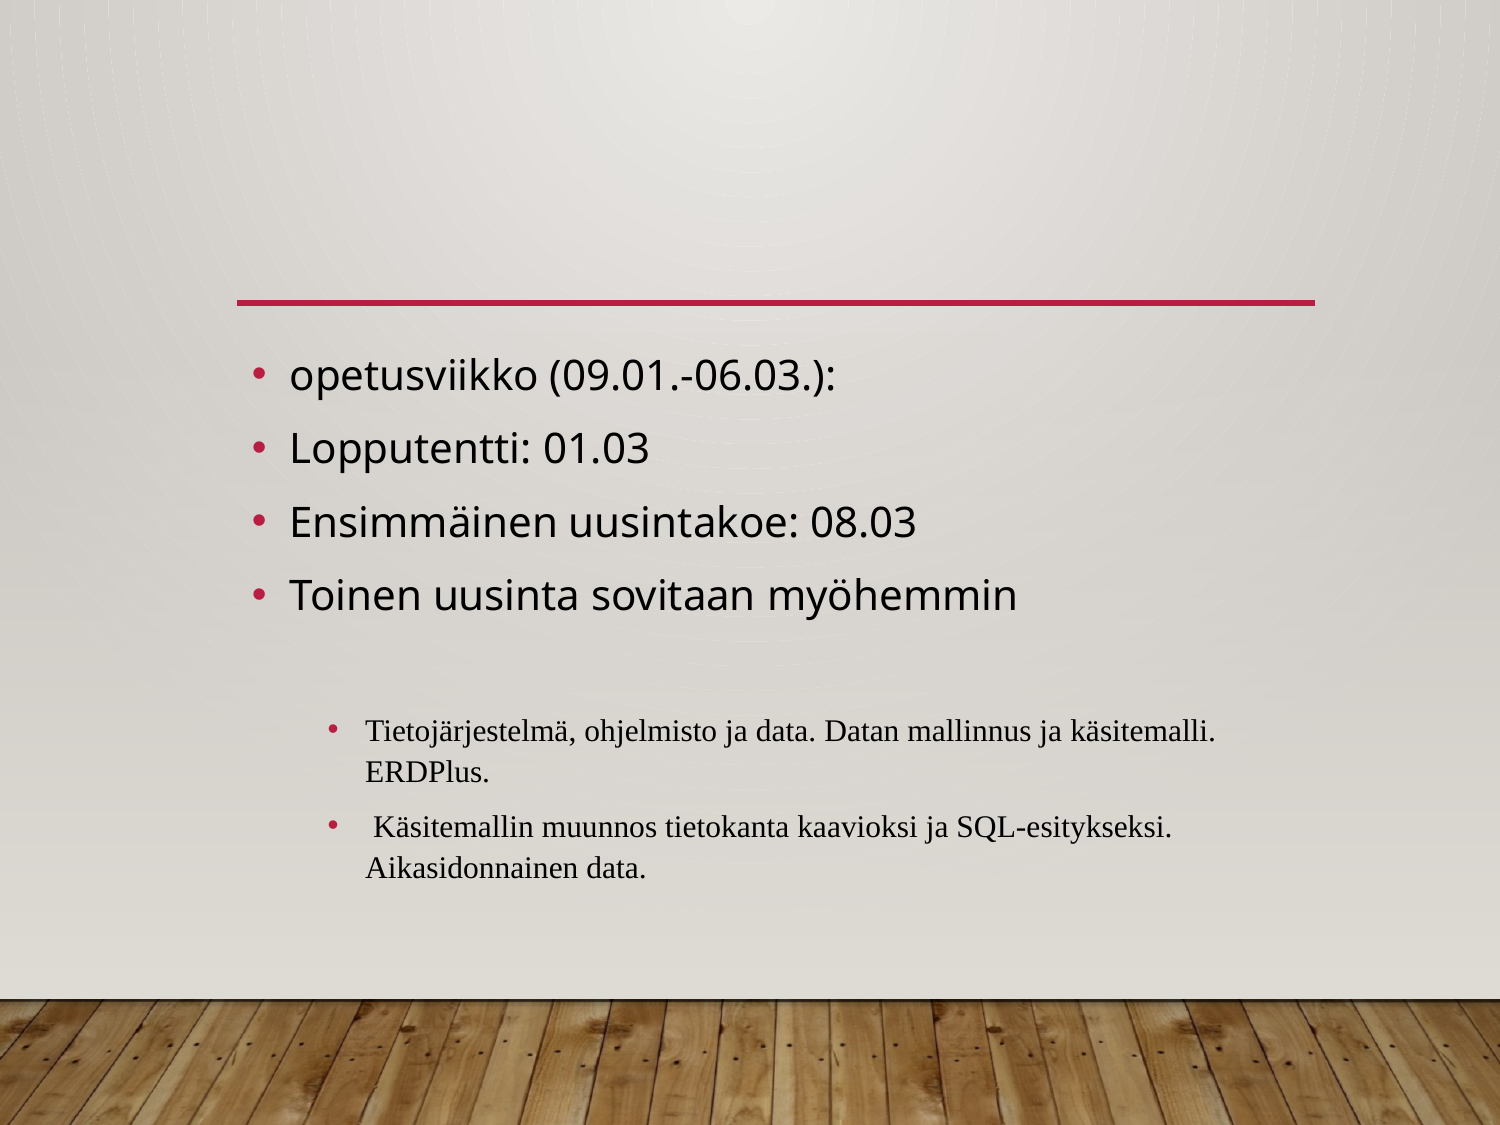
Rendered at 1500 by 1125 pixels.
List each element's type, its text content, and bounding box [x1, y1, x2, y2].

picture [0, 999, 1500, 1125]
list opetusviikko (09.01.-06.03.): Lopputentti: 01.03 Ensimmäinen uusintakoe: 08.03 Toinen uusinta sovitaan myöhemmin Tietojärjestelmä, ohjelmisto ja data. Datan mallinnus ja käsitemalli. ERDPlus. Käsitemallin muunnos tietokanta kaavioksi ja SQL-esitykseksi. Aikasidonnainen data. [236, 330, 1315, 897]
